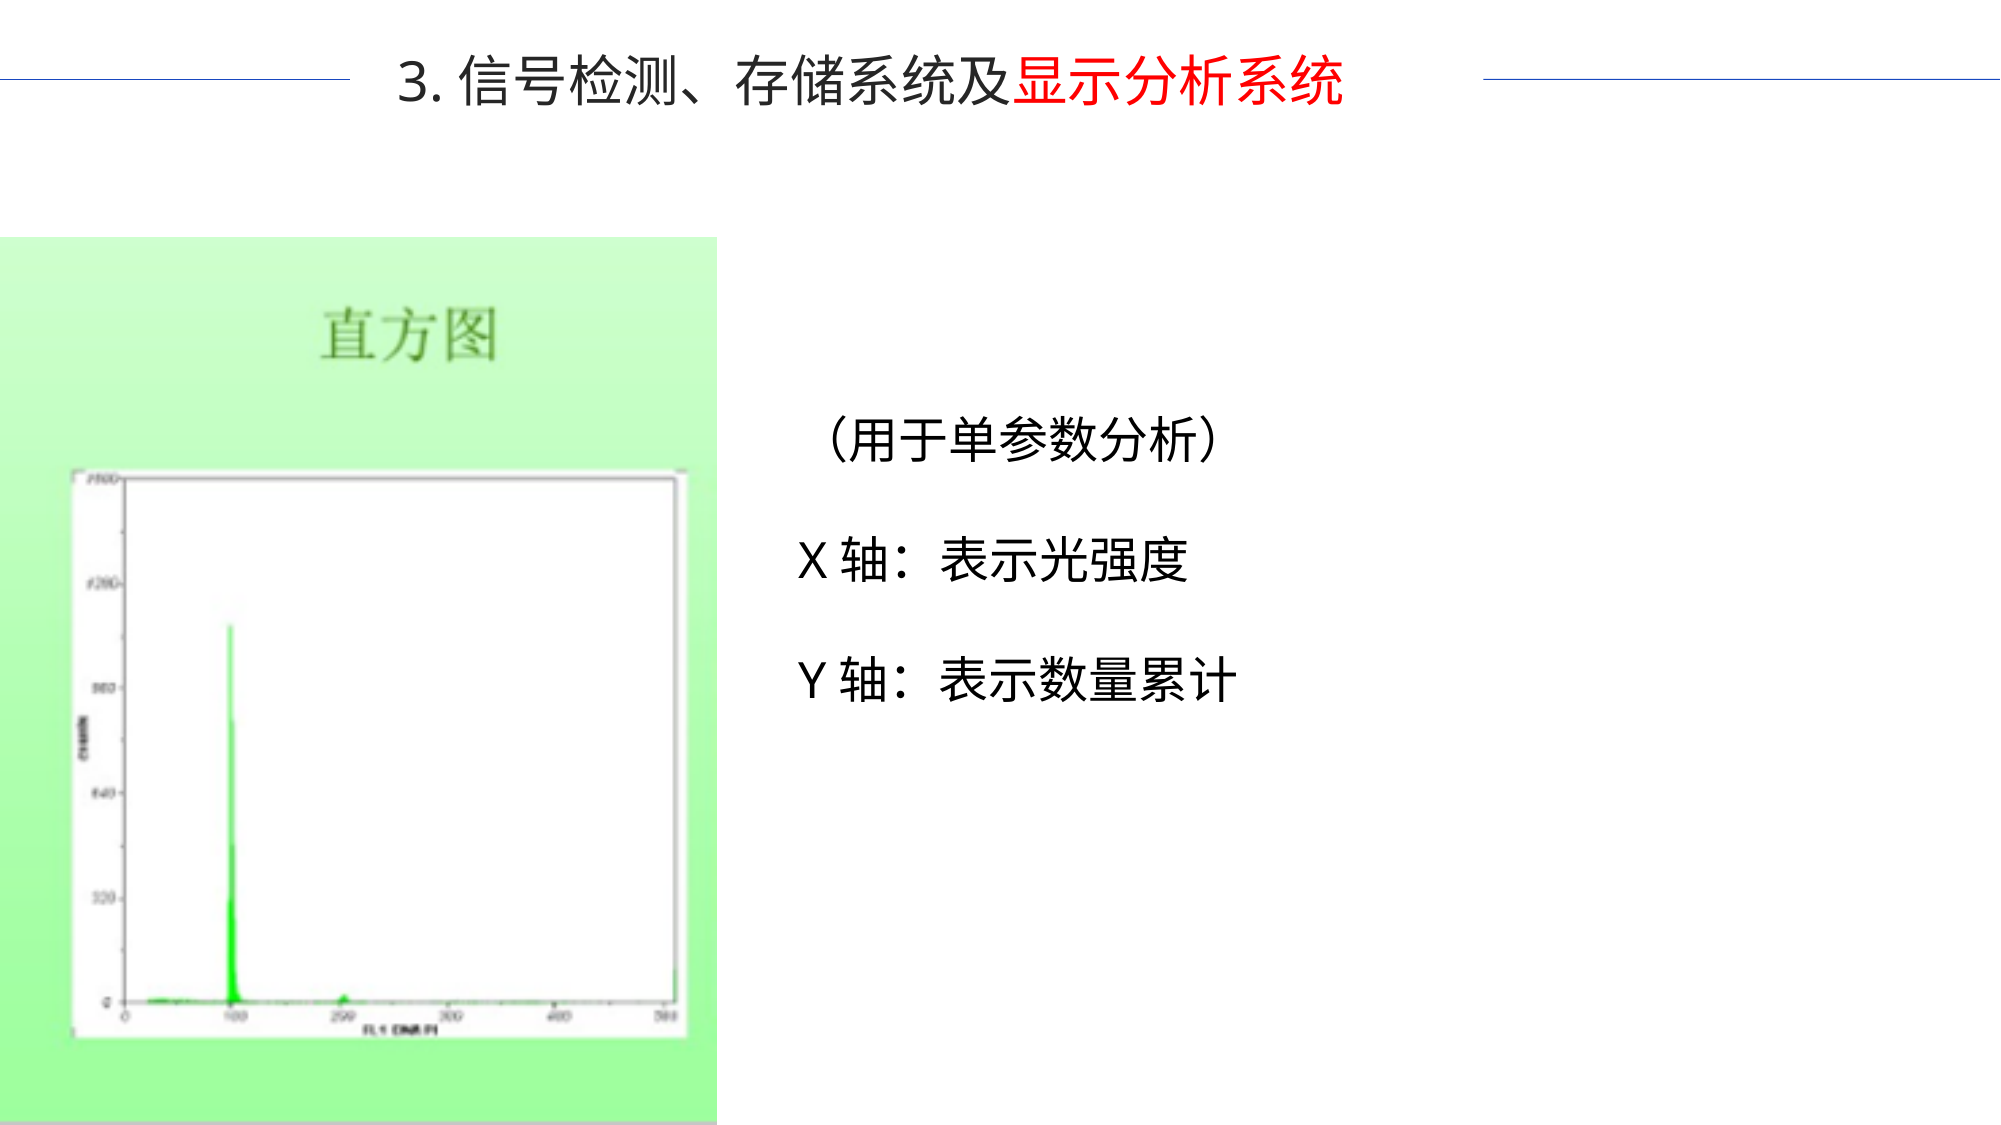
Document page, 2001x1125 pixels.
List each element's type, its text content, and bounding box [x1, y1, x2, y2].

text_box 3.信号检测、存储系统及显示分析系统 [382, 38, 1617, 120]
text_box （用于单参数分析） X轴：表示光强度 Y轴：表示数量累计 [783, 400, 1784, 716]
picture [0, 237, 717, 1125]
